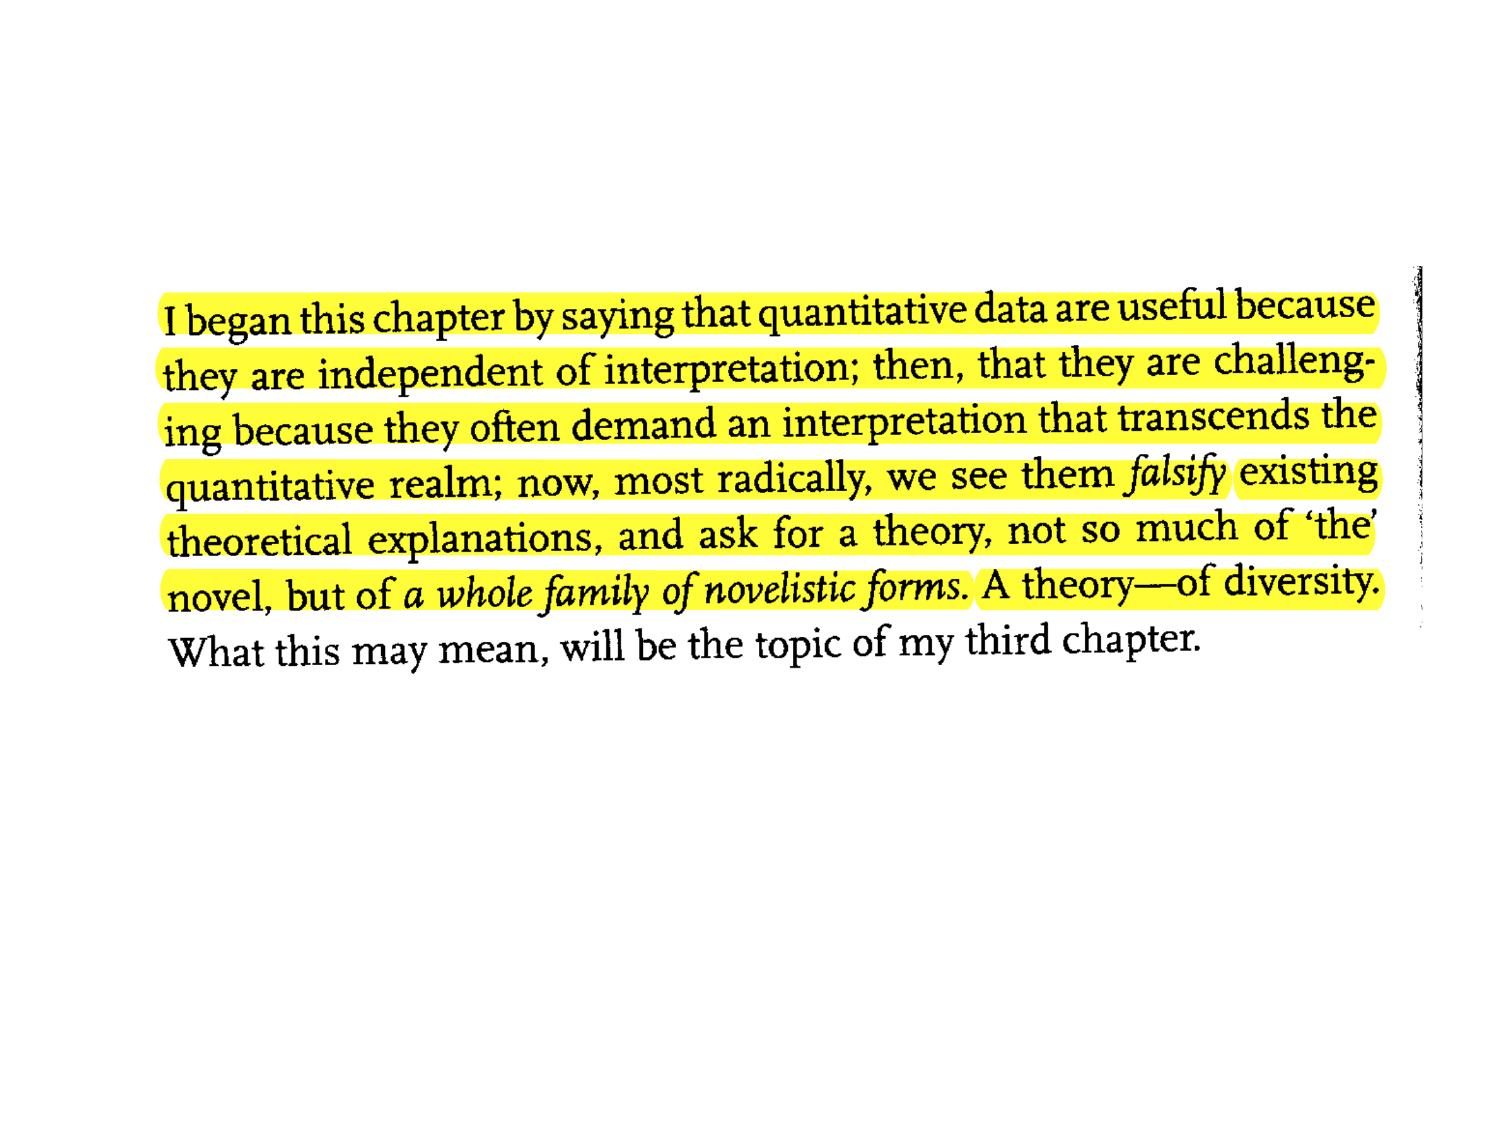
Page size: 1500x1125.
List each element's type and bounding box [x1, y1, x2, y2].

picture [74, 266, 1423, 726]
